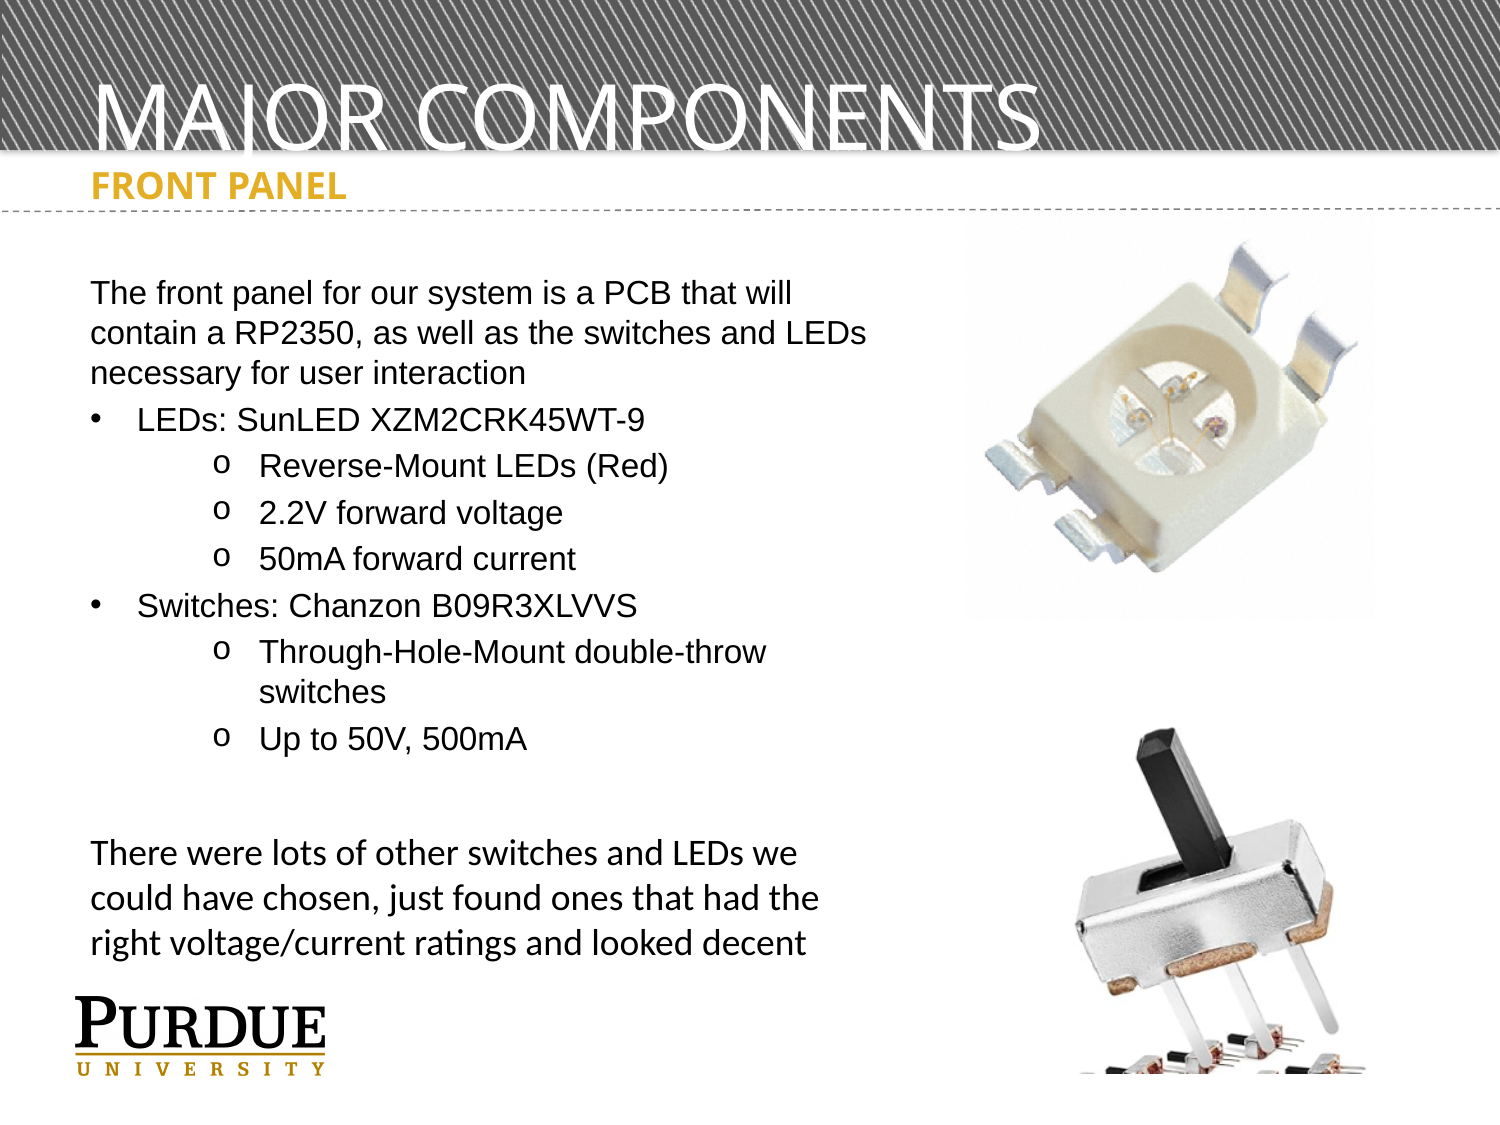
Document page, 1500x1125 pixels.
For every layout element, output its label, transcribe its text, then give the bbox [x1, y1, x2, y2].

text_box There were lots of other switches and LEDs we could have chosen, just found ones that had the right voltage/current ratings and looked decent [75, 820, 838, 971]
picture [75, 996, 325, 1076]
picture [965, 211, 1374, 620]
title Major Components [75, 51, 1427, 175]
picture [965, 700, 1382, 1075]
list Front Panel [75, 154, 1425, 228]
list The front panel for our system is a PCB that will contain a RP2350, as well as the switches and LEDs necessary for user interaction LEDs: SunLED XZM2CRK45WT-9 Reverse-Mount LEDs (Red) 2.2V forward voltage 50mA forward current Switches: Chanzon B09R3XLVVS Through-Hole-Mount double-throw switches Up to 50V, 500mA [75, 263, 895, 974]
